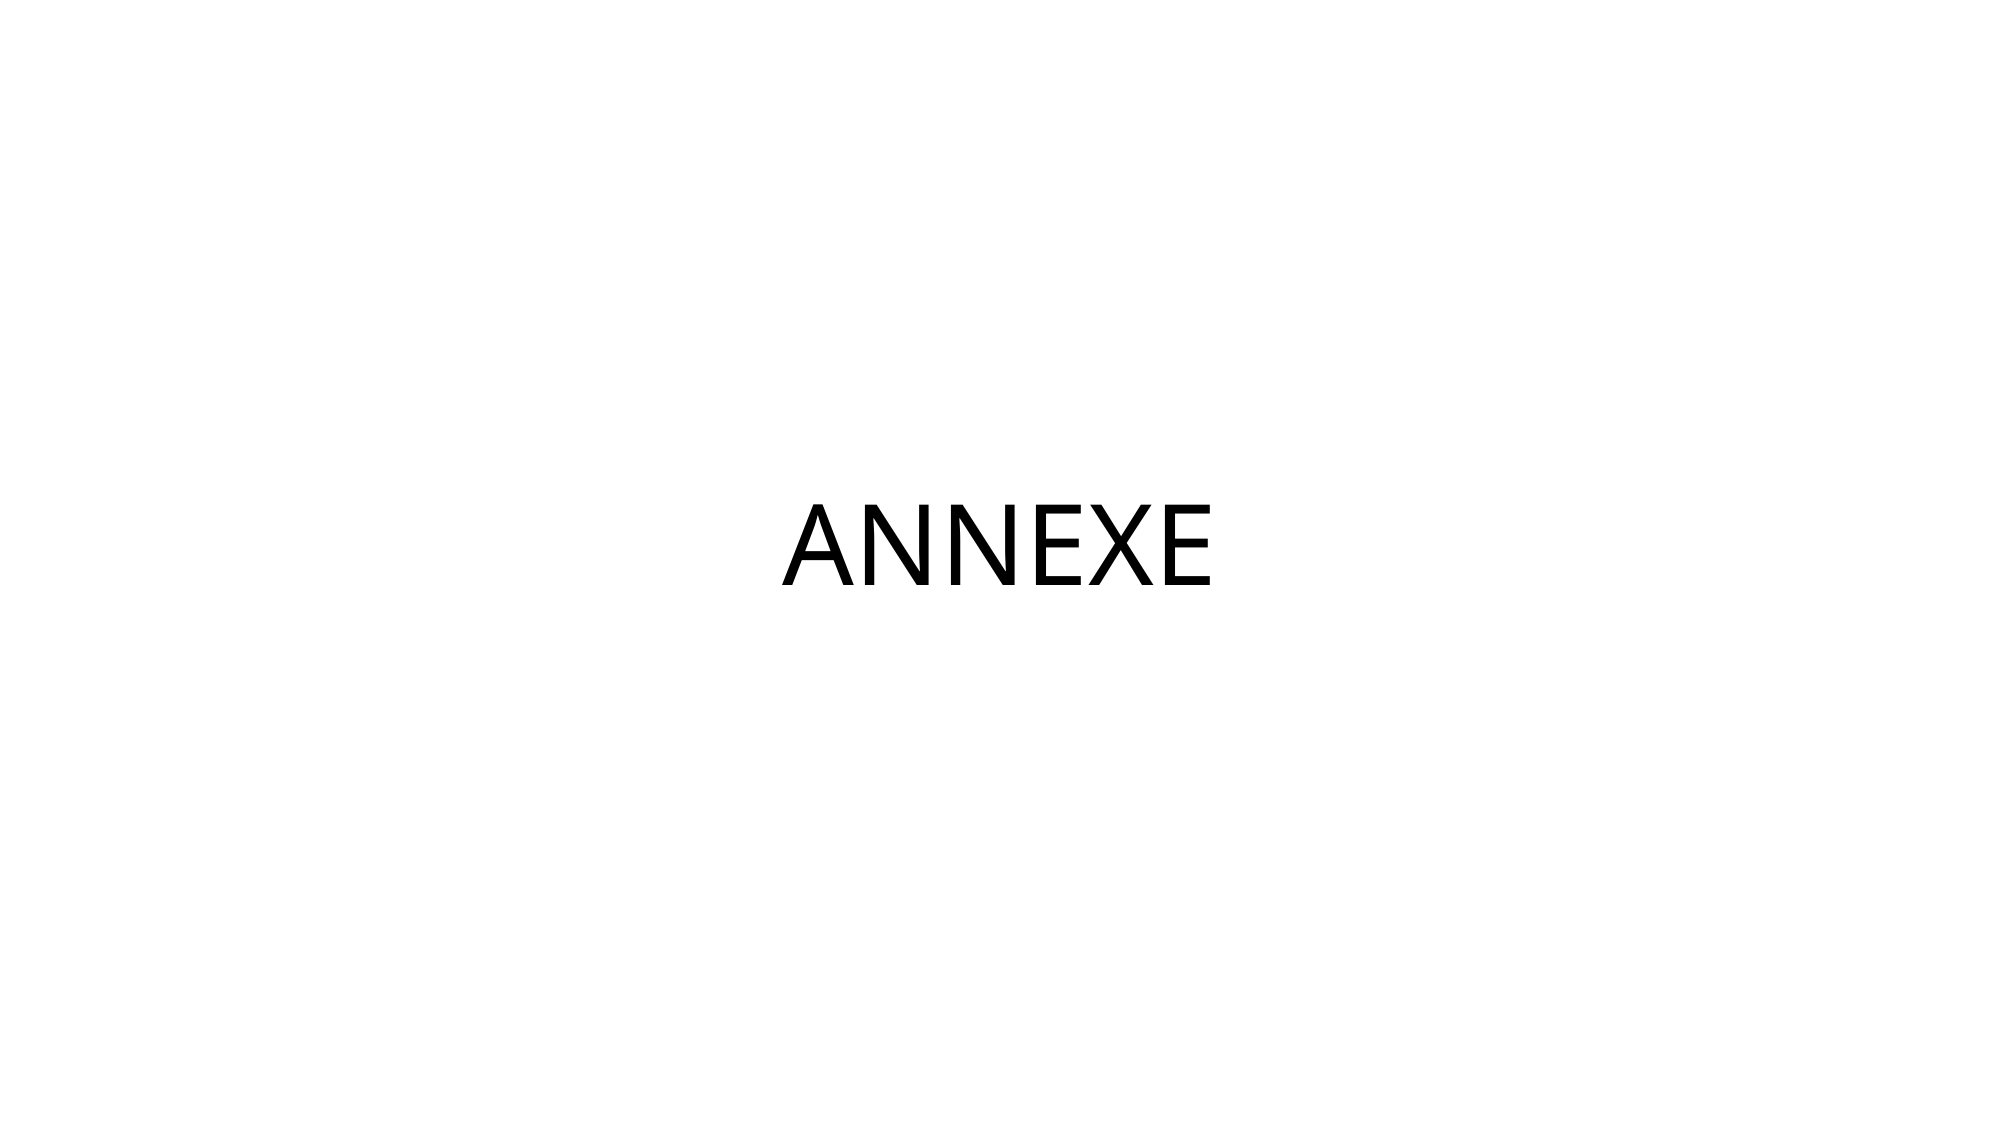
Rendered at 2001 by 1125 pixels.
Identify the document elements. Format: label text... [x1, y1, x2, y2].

text_box ANNEXE [768, 465, 1232, 615]
